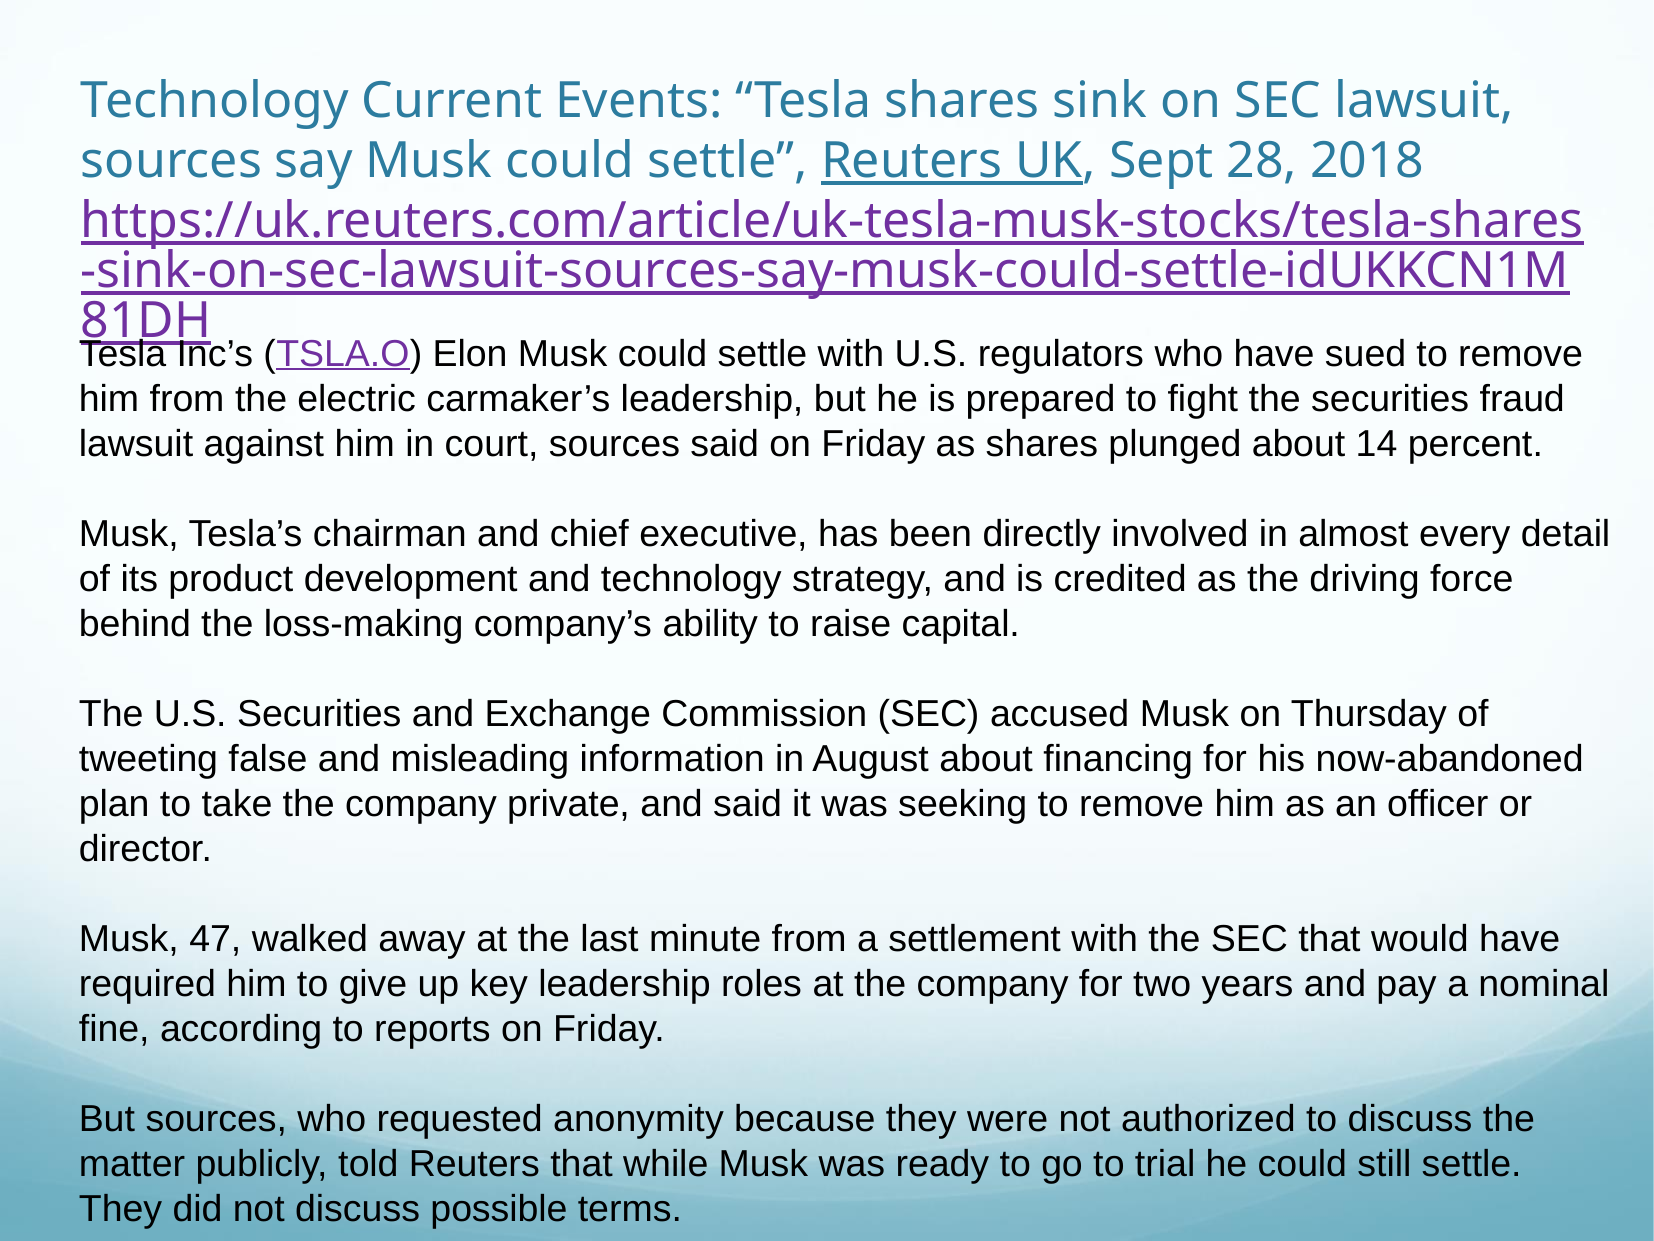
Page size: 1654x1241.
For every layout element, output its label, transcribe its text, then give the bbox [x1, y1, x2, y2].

text_box Tesla Inc’s (TSLA.O) Elon Musk could settle with U.S. regulators who have sued to remove him from the electric carmaker’s leadership, but he is prepared to fight the securities fraud lawsuit against him in court, sources said on Friday as shares plunged about 14 percent. Musk, Tesla’s chairman and chief executive, has been directly involved in almost every detail of its product development and technology strategy, and is credited as the driving force behind the loss-making company’s ability to raise capital. The U.S. Securities and Exchange Commission (SEC) accused Musk on Thursday of tweeting false and misleading information in August about financing for his now-abandoned plan to take the company private, and said it was seeking to remove him as an officer or director. Musk, 47, walked away at the last minute from a settlement with the SEC that would have required him to give up key leadership roles at the company for two years and pay a nominal fine, according to reports on Friday. But sources, who requested anonymity because they were not authorized to discuss the matter publicly, told Reuters that while Musk was ready to go to trial he could still settle. They did not discuss possible terms. [64, 321, 1627, 1236]
title Technology Current Events: “Tesla shares sink on SEC lawsuit, sources say Musk could settle”, Reuters UK, Sept 28, 2018 https://uk.reuters.com/article/uk-tesla-musk-stocks/tesla-shares-sink-on-sec-lawsuit-sources-say-musk-could-settle-idUKKCN1M81DH [64, 170, 1615, 321]
picture [0, 0, 1654, 1241]
